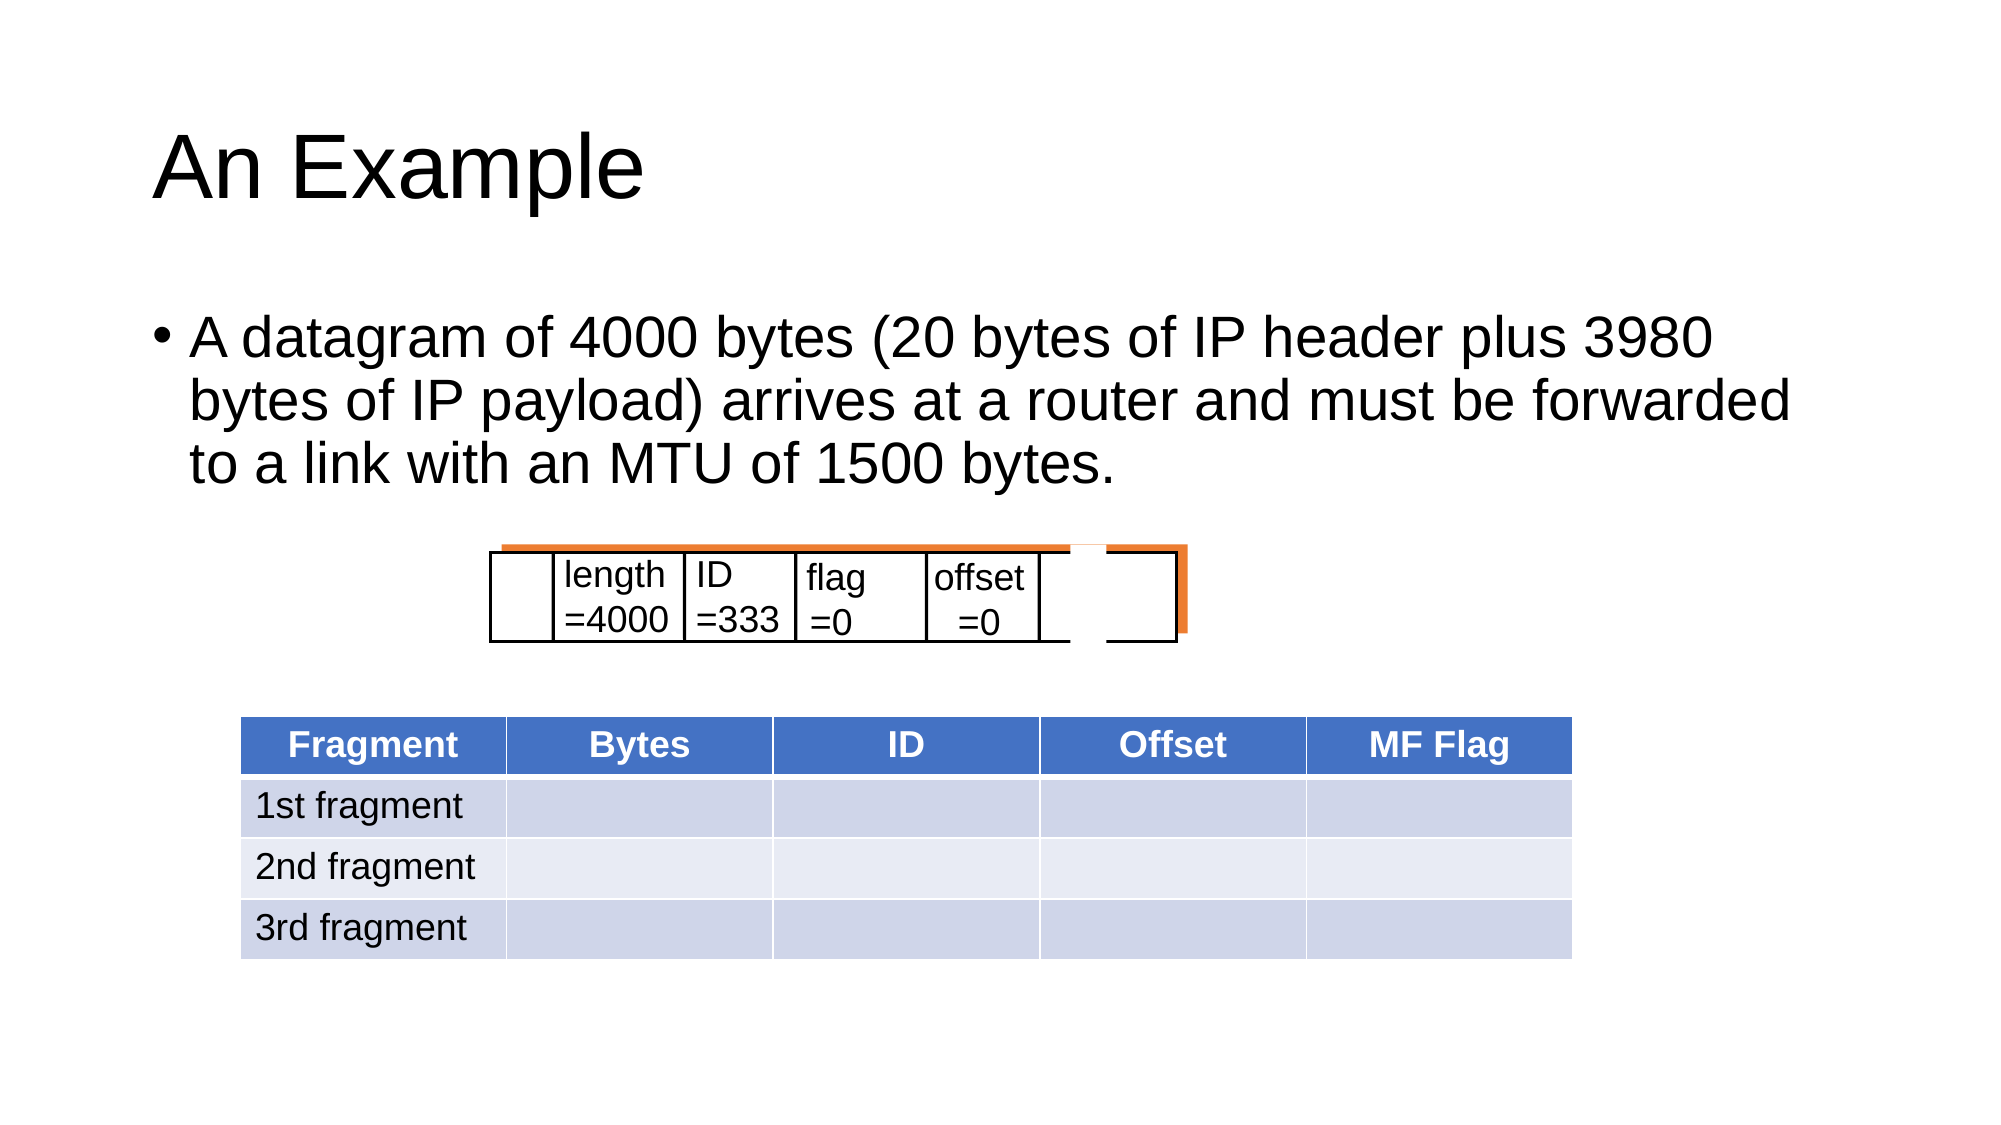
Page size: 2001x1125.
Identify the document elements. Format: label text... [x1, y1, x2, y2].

list A datagram of 4000 bytes (20 bytes of IP header plus 3980 bytes of IP payload) arrives at a router and must be forwarded to a link with an MTU of 1500 bytes. [137, 299, 1863, 1014]
table_cell [507, 900, 772, 959]
table_cell 2nd fragment [241, 839, 506, 898]
table_header Bytes [507, 717, 772, 774]
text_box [490, 542, 1188, 652]
title An Example [137, 59, 1863, 278]
table_cell [774, 839, 1039, 898]
table_header MF Flag [1307, 717, 1572, 774]
table_cell [507, 839, 772, 898]
table_cell [1041, 839, 1306, 898]
table_cell [1307, 780, 1572, 837]
table_cell 1st fragment [241, 780, 506, 837]
table_cell [1041, 780, 1306, 837]
table_cell [507, 780, 772, 837]
table_cell [774, 780, 1039, 837]
table_cell [1307, 900, 1572, 959]
table_header ID [774, 717, 1039, 774]
table_header Offset [1041, 717, 1306, 774]
table_cell [774, 900, 1039, 959]
table_cell [1307, 839, 1572, 898]
table_cell [1041, 900, 1306, 959]
table_cell 3rd fragment [241, 900, 506, 959]
table_header Fragment [241, 717, 506, 774]
